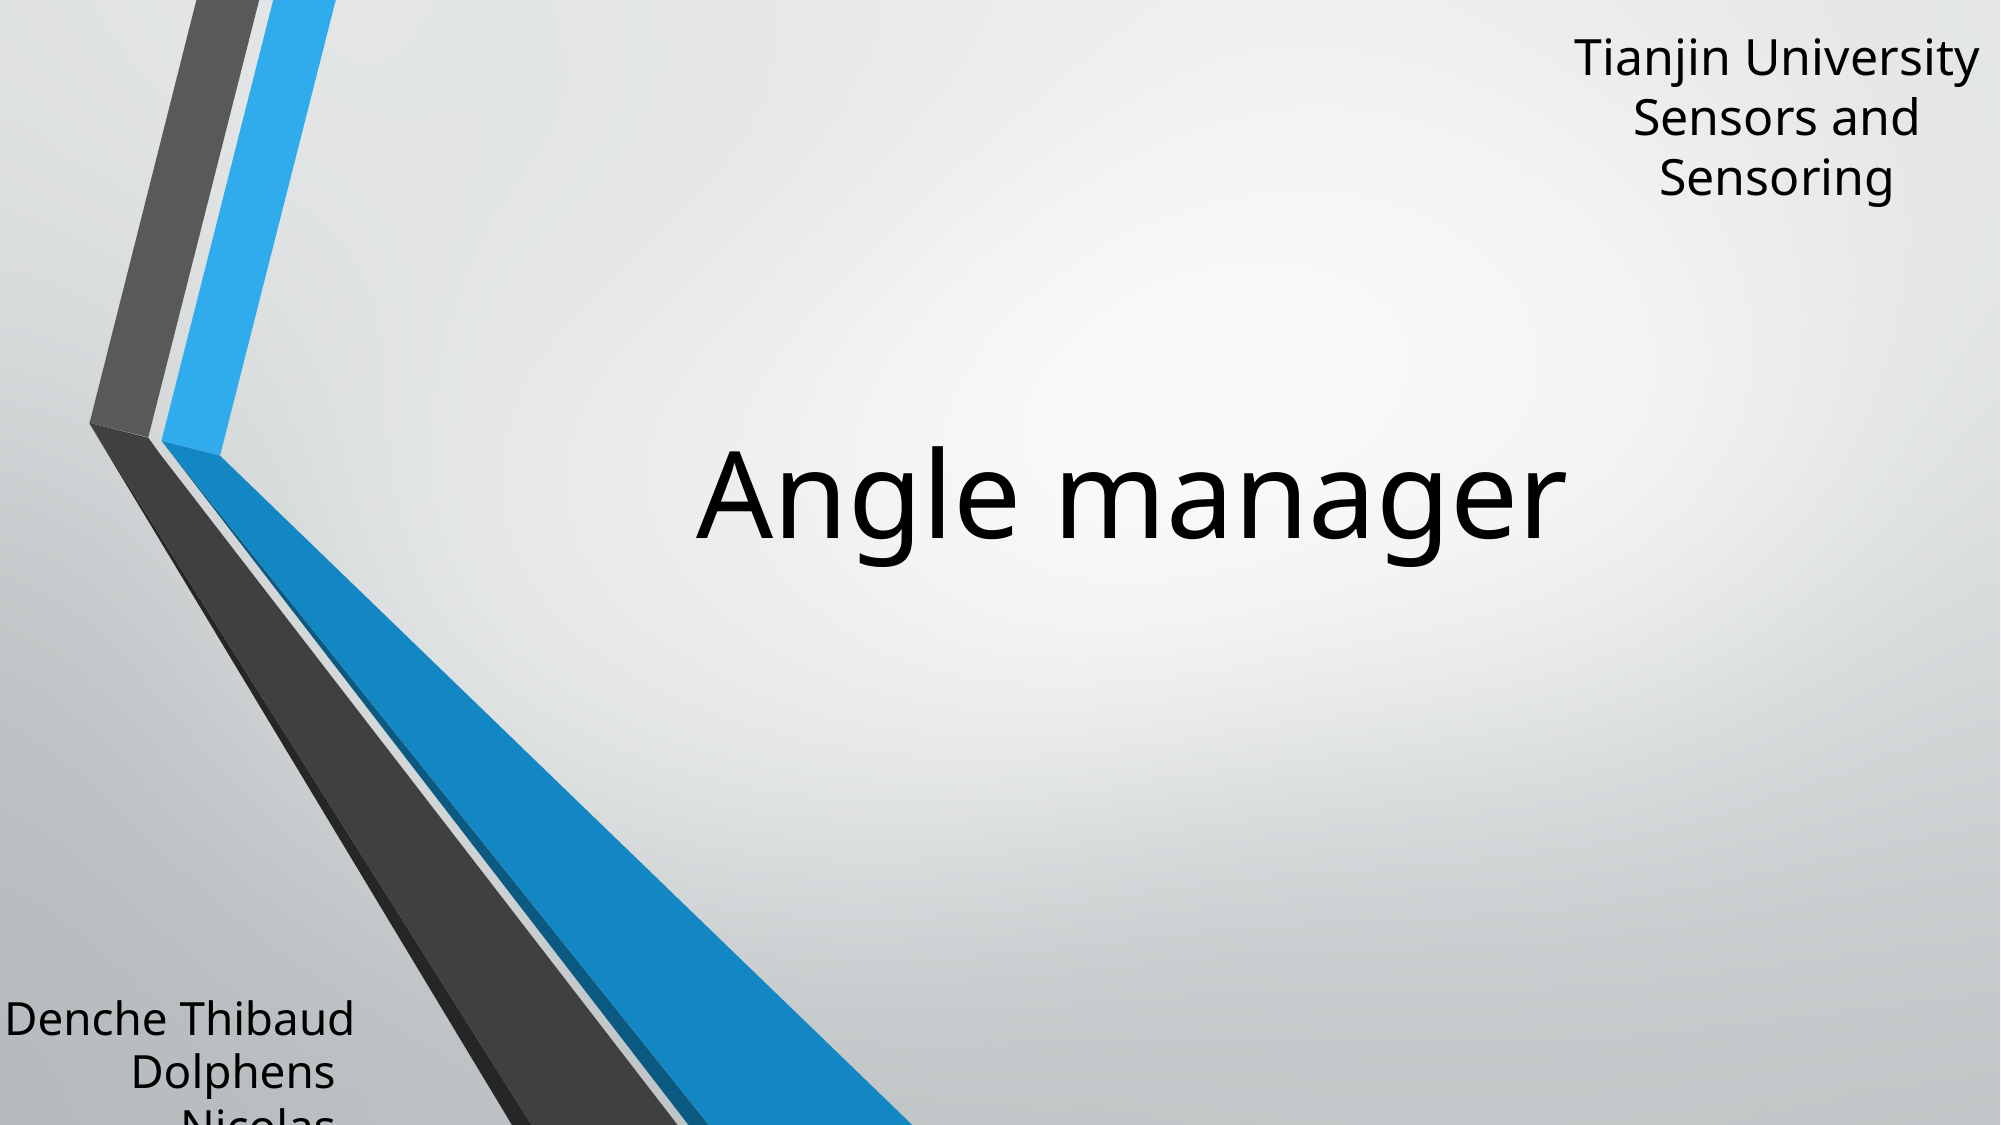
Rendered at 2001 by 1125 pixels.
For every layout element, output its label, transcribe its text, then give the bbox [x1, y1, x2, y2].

title Angle manager [429, 435, 1836, 571]
text_box Tianjin University Sensors and Sensoring [1543, 17, 2000, 213]
text_box Denche Thibaud [0, 981, 371, 1107]
